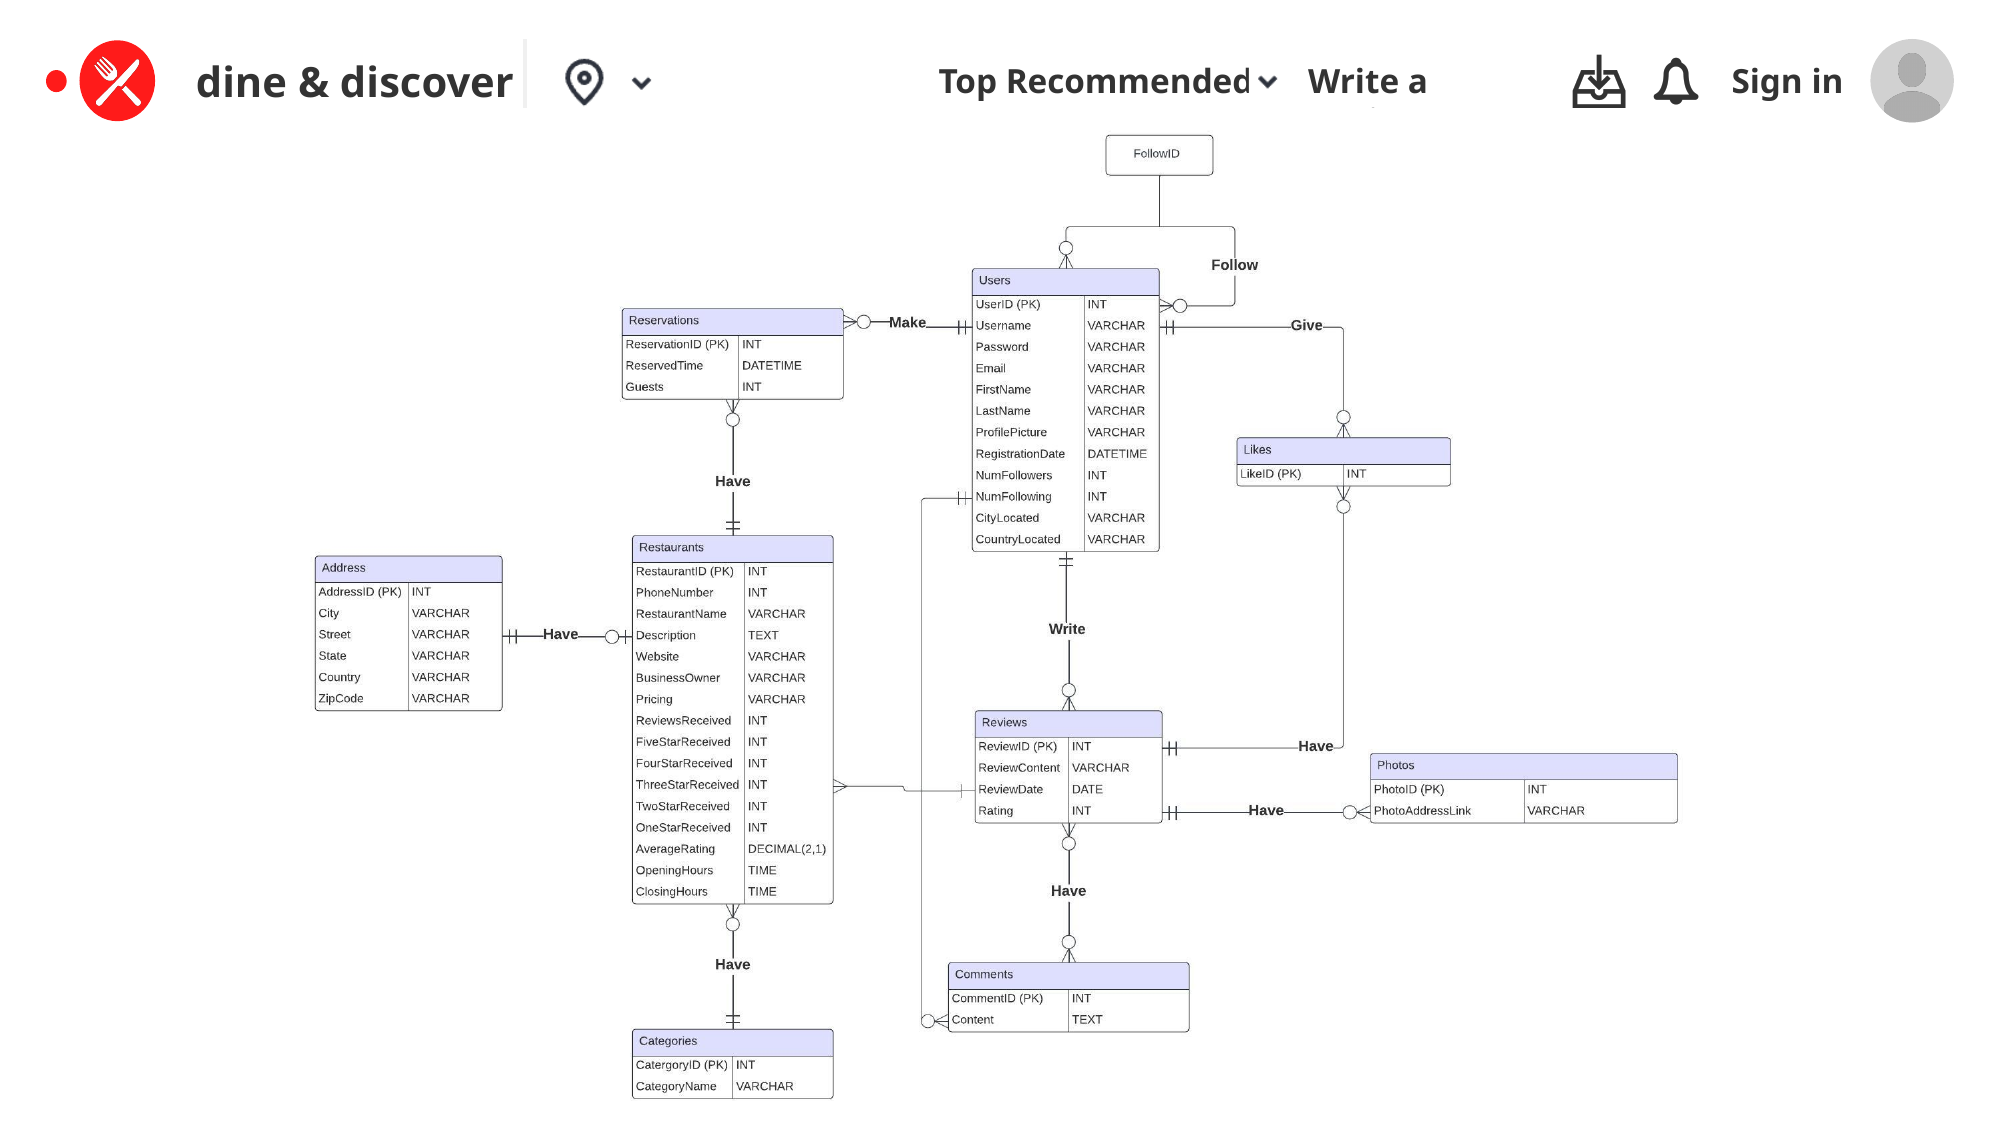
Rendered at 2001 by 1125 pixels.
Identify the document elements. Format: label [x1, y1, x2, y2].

text_box [45, 38, 1955, 123]
picture [288, 107, 1704, 1125]
